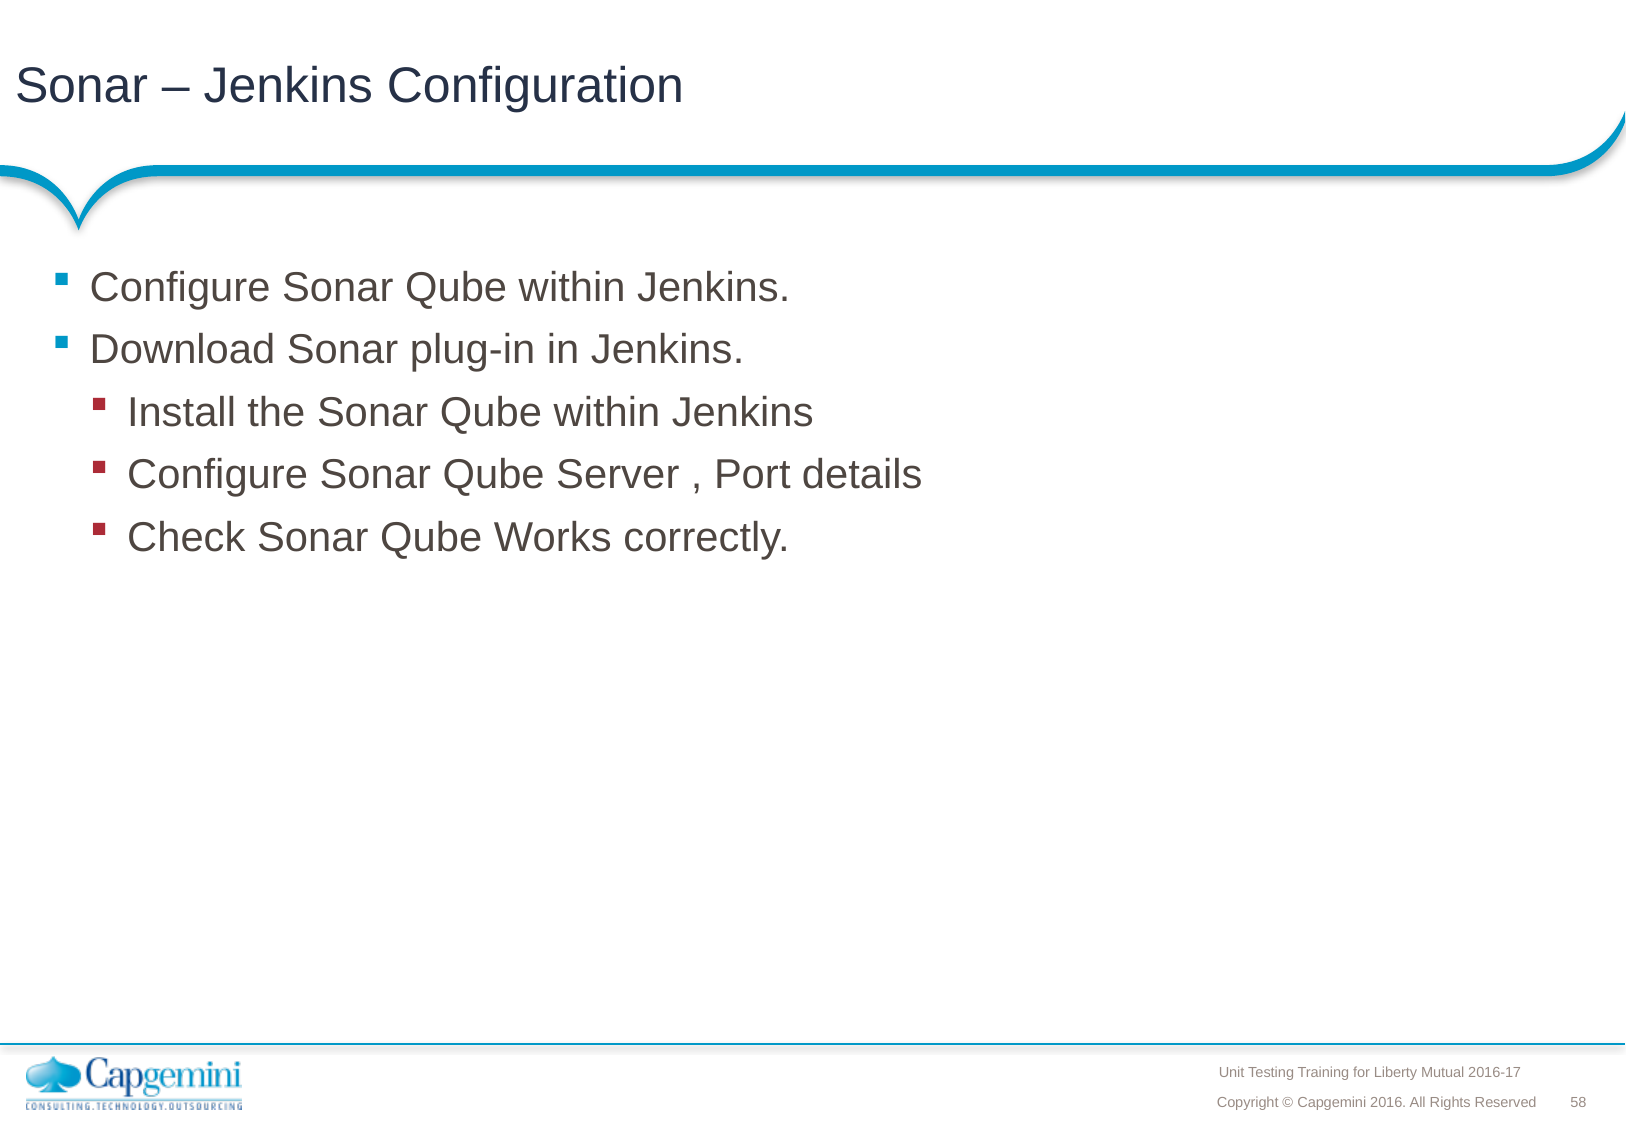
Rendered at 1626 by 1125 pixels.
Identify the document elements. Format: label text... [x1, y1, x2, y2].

text_box Sonar – Jenkins Configuration [0, 0, 1625, 165]
picture [26, 1056, 242, 1110]
list Configure Sonar Qube within Jenkins. Download Sonar plug-in in Jenkins. Install the Sonar Qube within Jenkins Configure Sonar Qube Server , Port details Check Sonar Qube Works correctly. [52, 247, 1573, 1000]
